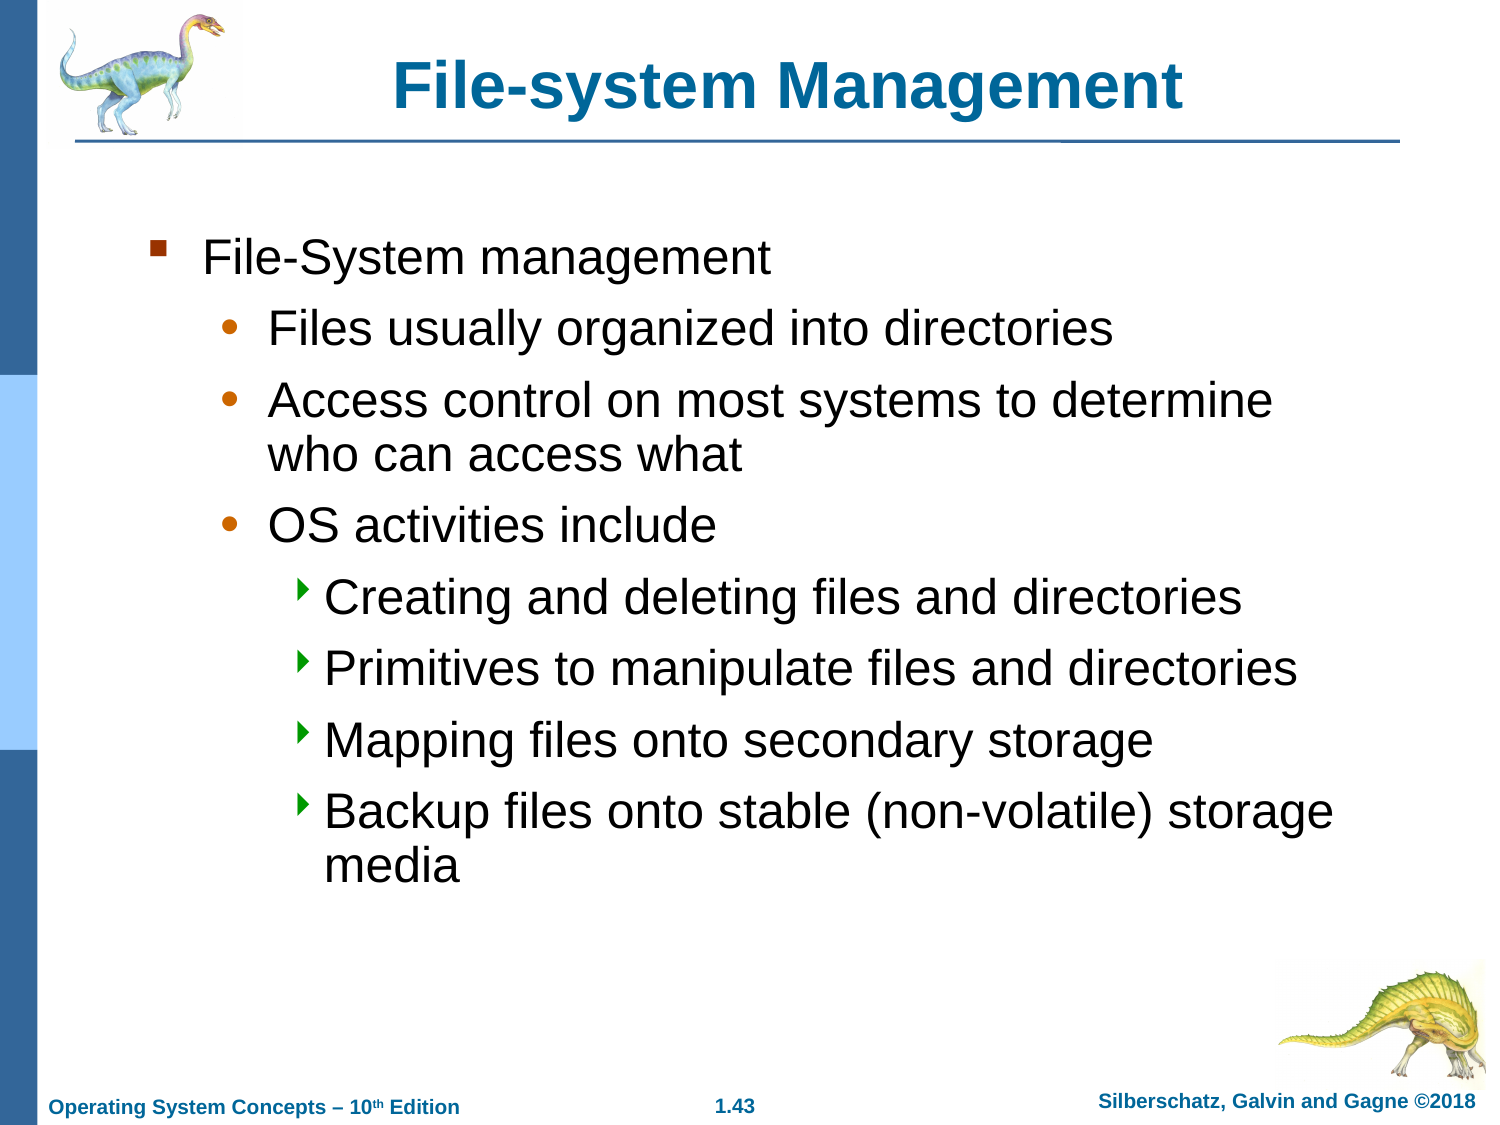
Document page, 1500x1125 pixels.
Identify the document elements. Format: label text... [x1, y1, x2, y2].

list File-System management Files usually organized into directories Access control on most systems to determine who can access what OS activities include Creating and deleting files and directories Primitives to manipulate files and directories Mapping files onto secondary storage Backup files onto stable (non-volatile) storage media [130, 181, 1371, 1001]
picture [1275, 959, 1486, 1090]
picture [46, 0, 243, 149]
title File-system Management [185, 34, 1392, 130]
